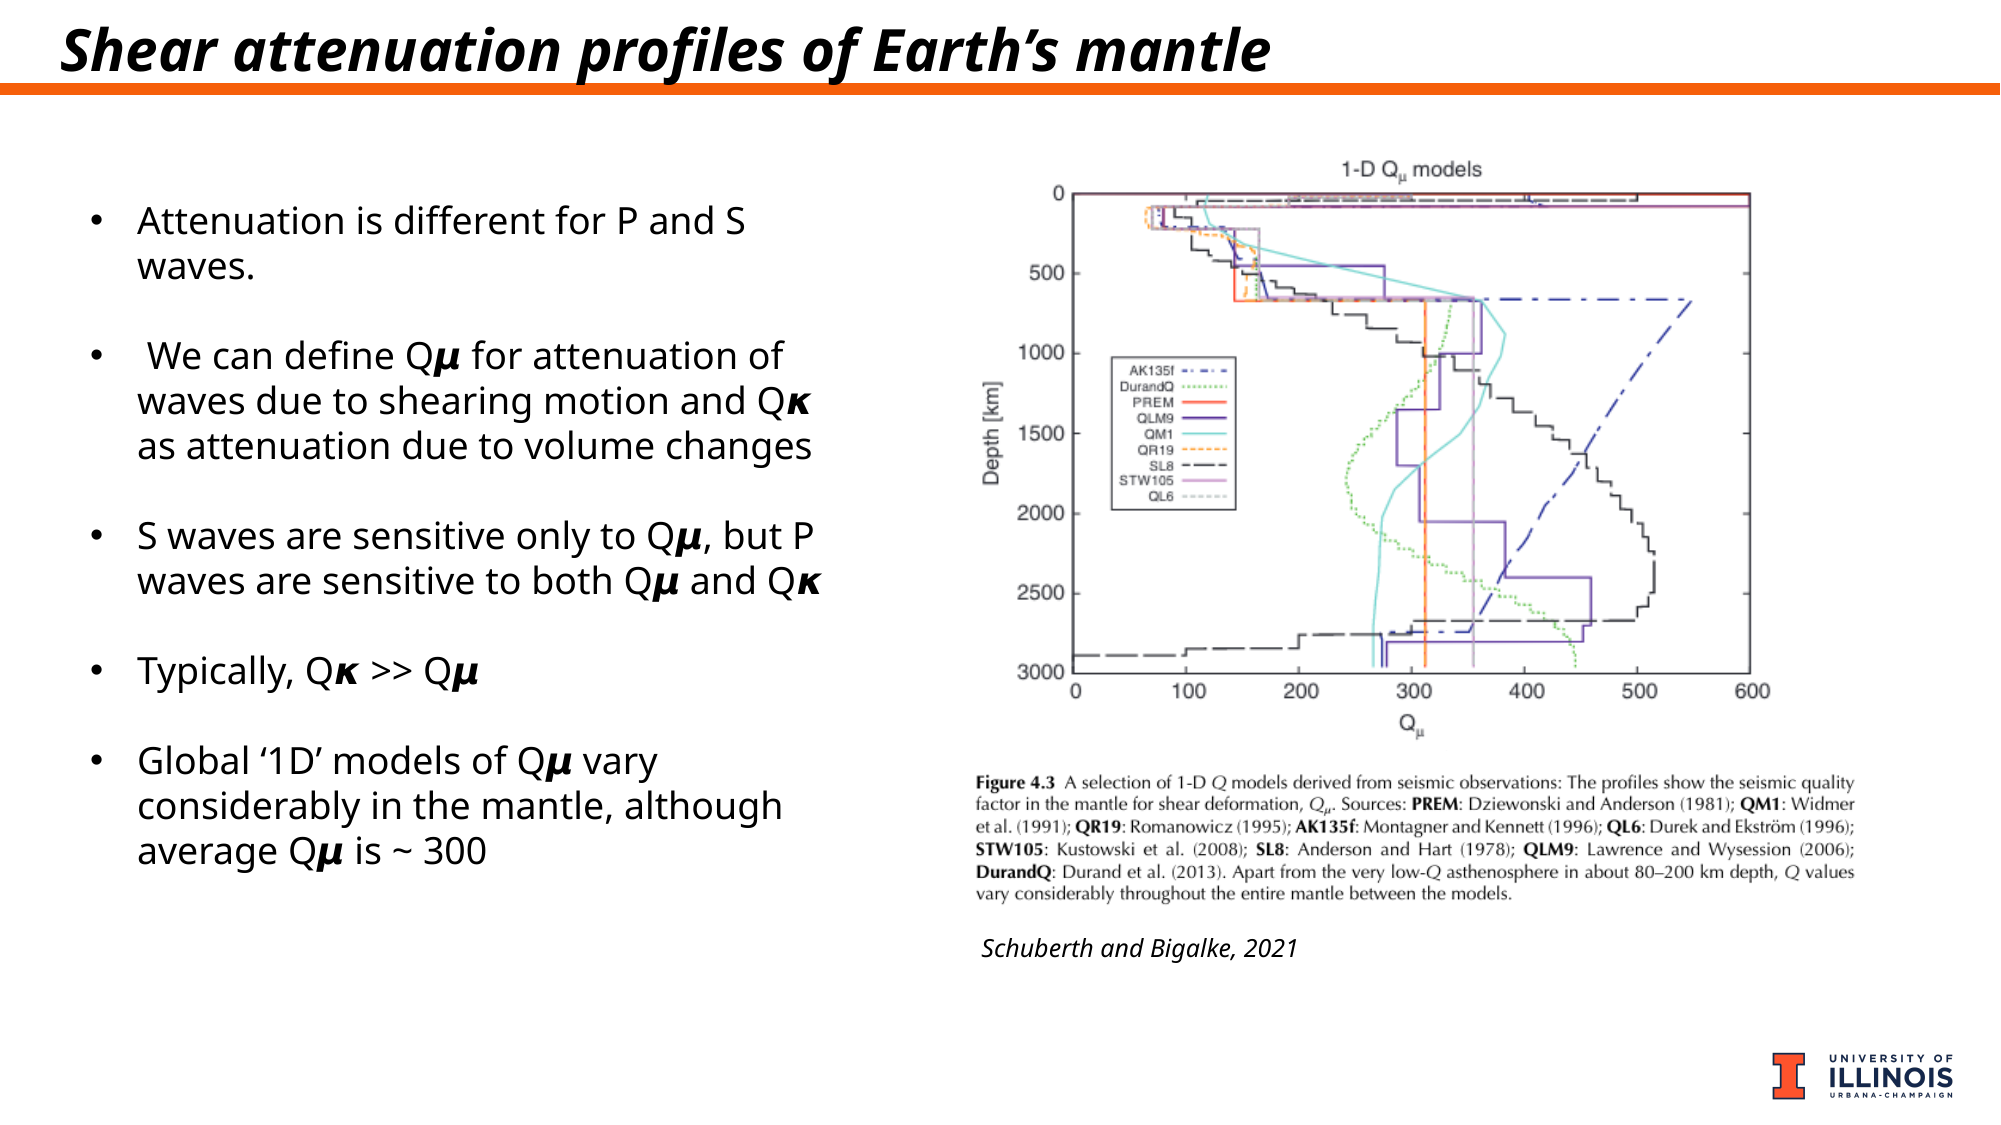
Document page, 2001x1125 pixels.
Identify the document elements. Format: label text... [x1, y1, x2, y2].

text_box Attenuation is different for P and S waves. We can define Q𝞵 for attenuation of waves due to shearing motion and Q𝞳 as attenuation due to volume changes S waves are sensitive only to Q𝞵, but P waves are sensitive to both Q𝞵 and Q𝞳 Typically, Q𝞳 >> Q𝞵 Global ‘1D’ models of Q𝞵 vary considerably in the mantle, although average Q𝞵 is ~ 300 [75, 189, 863, 925]
text_box Schuberth and Bigalke, 2021 [966, 924, 1442, 970]
picture [935, 137, 1925, 915]
title Shear attenuation profiles of Earth’s mantle [45, 0, 1771, 112]
picture [1747, 1030, 1978, 1125]
